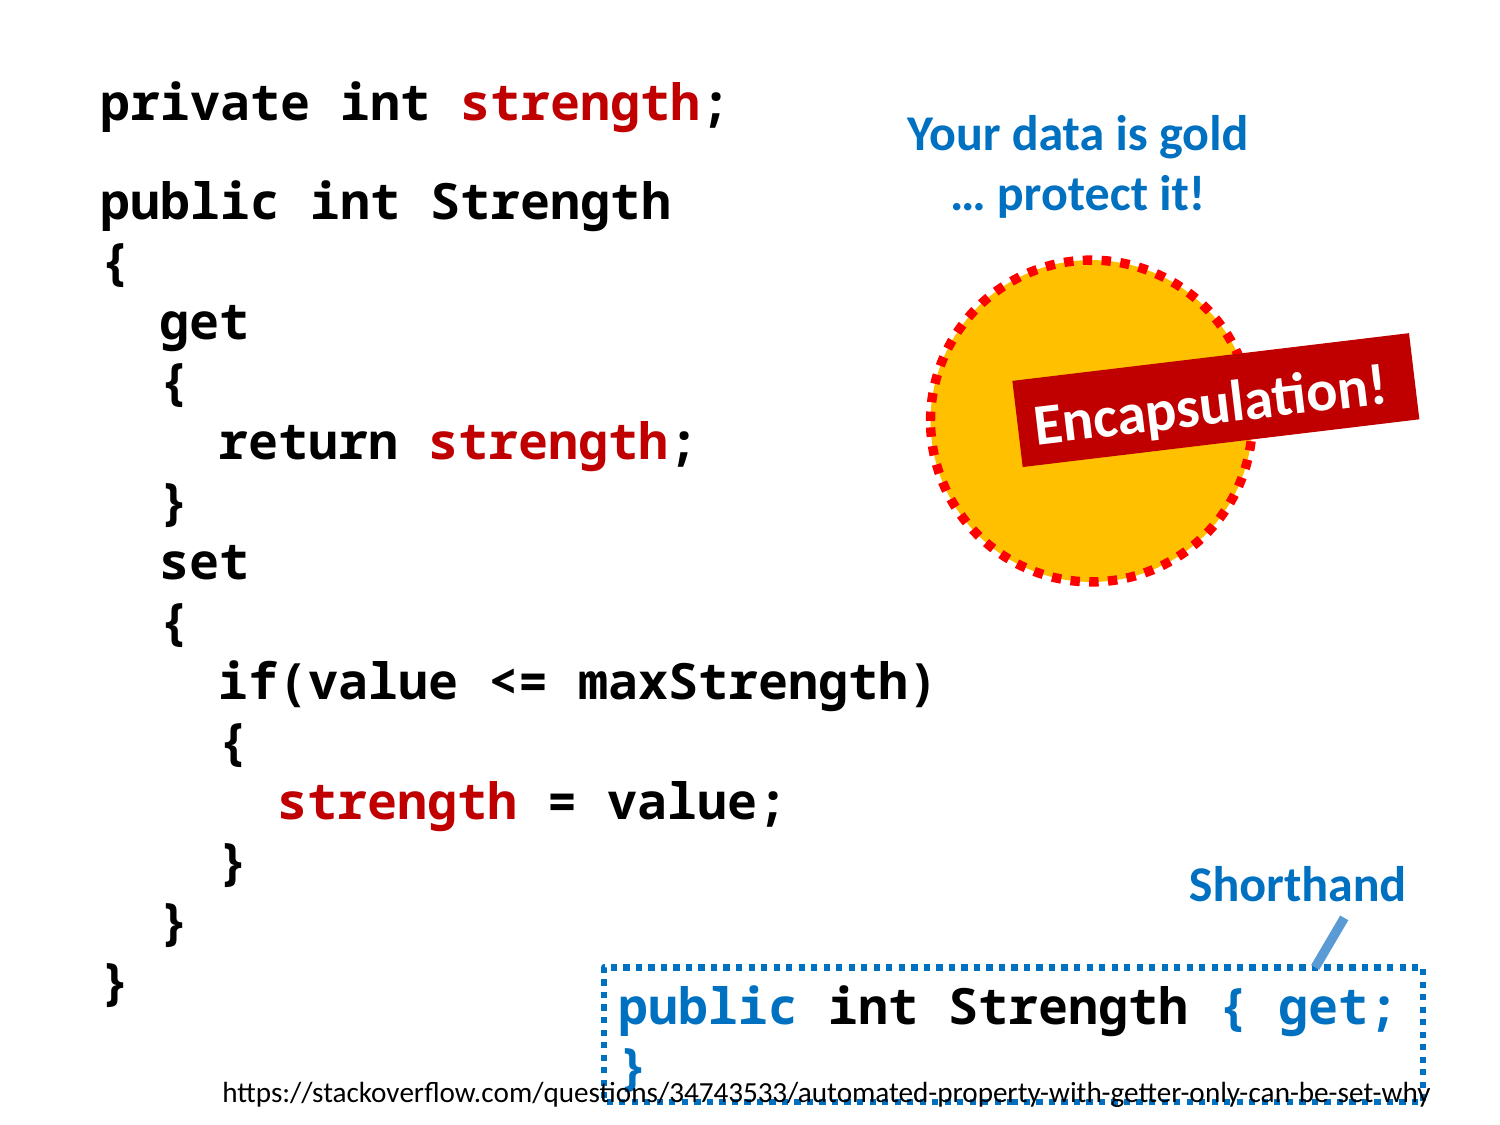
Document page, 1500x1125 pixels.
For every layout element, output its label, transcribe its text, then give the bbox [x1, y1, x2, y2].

text_box private int strength; [85, 62, 747, 138]
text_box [930, 260, 1415, 582]
text_box public int Strength { get { return strength; } set { if(value <= maxStrength) { strength = value; } } } [86, 161, 963, 1077]
text_box Your data is gold … protect it! [883, 92, 1272, 228]
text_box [207, 844, 1461, 1117]
